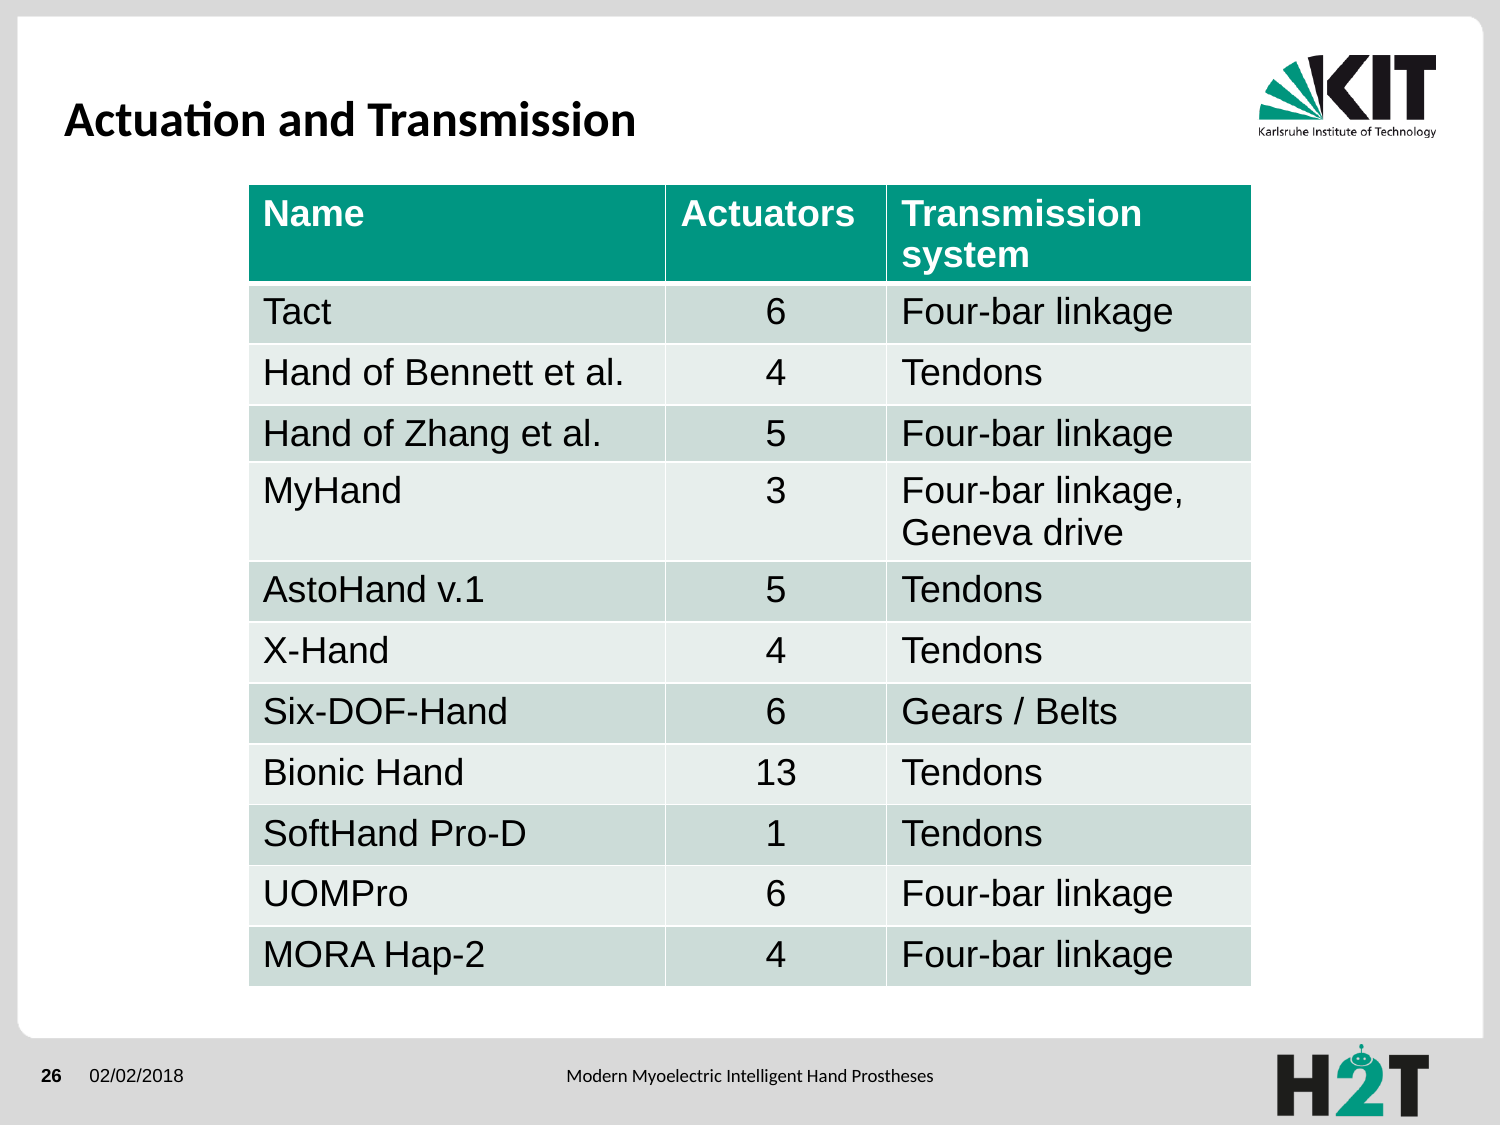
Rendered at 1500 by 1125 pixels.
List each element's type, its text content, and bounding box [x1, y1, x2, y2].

table_cell 4 [666, 927, 886, 986]
table_cell Tendons [887, 623, 1251, 682]
table_cell Four-bar linkage [887, 866, 1251, 925]
table_cell 4 [666, 623, 886, 682]
table_cell Four-bar linkage [887, 927, 1251, 986]
table_cell Four-bar linkage, Geneva drive [887, 463, 1251, 560]
table_cell 6 [666, 866, 886, 925]
table_cell 6 [666, 684, 886, 743]
table_cell X-Hand [249, 623, 665, 682]
table_cell 5 [666, 406, 886, 461]
table_cell Tendons [887, 805, 1251, 865]
table_cell SoftHand Pro-D [249, 805, 665, 865]
table_cell Hand of Zhang et al. [249, 406, 665, 461]
table_cell Hand of Bennett et al. [249, 345, 665, 404]
table_header Actuators [666, 185, 886, 281]
table_cell 1 [666, 805, 886, 865]
table_cell 13 [666, 745, 886, 804]
table_cell 5 [666, 562, 886, 621]
table_cell 6 [666, 286, 886, 343]
table_cell Four-bar linkage [887, 286, 1251, 343]
picture [0, 0, 1500, 1125]
table_cell Tendons [887, 562, 1251, 621]
table_cell MyHand [249, 463, 665, 560]
table_cell 4 [666, 345, 886, 404]
table_cell Bionic Hand [249, 745, 665, 804]
table_header Name [249, 185, 665, 281]
table_cell Tendons [887, 345, 1251, 404]
table_cell Tendons [887, 745, 1251, 804]
table_cell Four-bar linkage [887, 406, 1251, 461]
table_cell Gears / Belts [887, 684, 1251, 743]
table_cell UOMPro [249, 866, 665, 925]
table_cell 3 [666, 463, 886, 560]
title Actuation and Transmission [63, 54, 1199, 148]
table_cell Six-DOF-Hand [249, 684, 665, 743]
table_cell AstoHand v.1 [249, 562, 665, 621]
table_cell Tact [249, 286, 665, 343]
table_header Transmission system [887, 185, 1251, 281]
table_cell MORA Hap-2 [249, 927, 665, 986]
